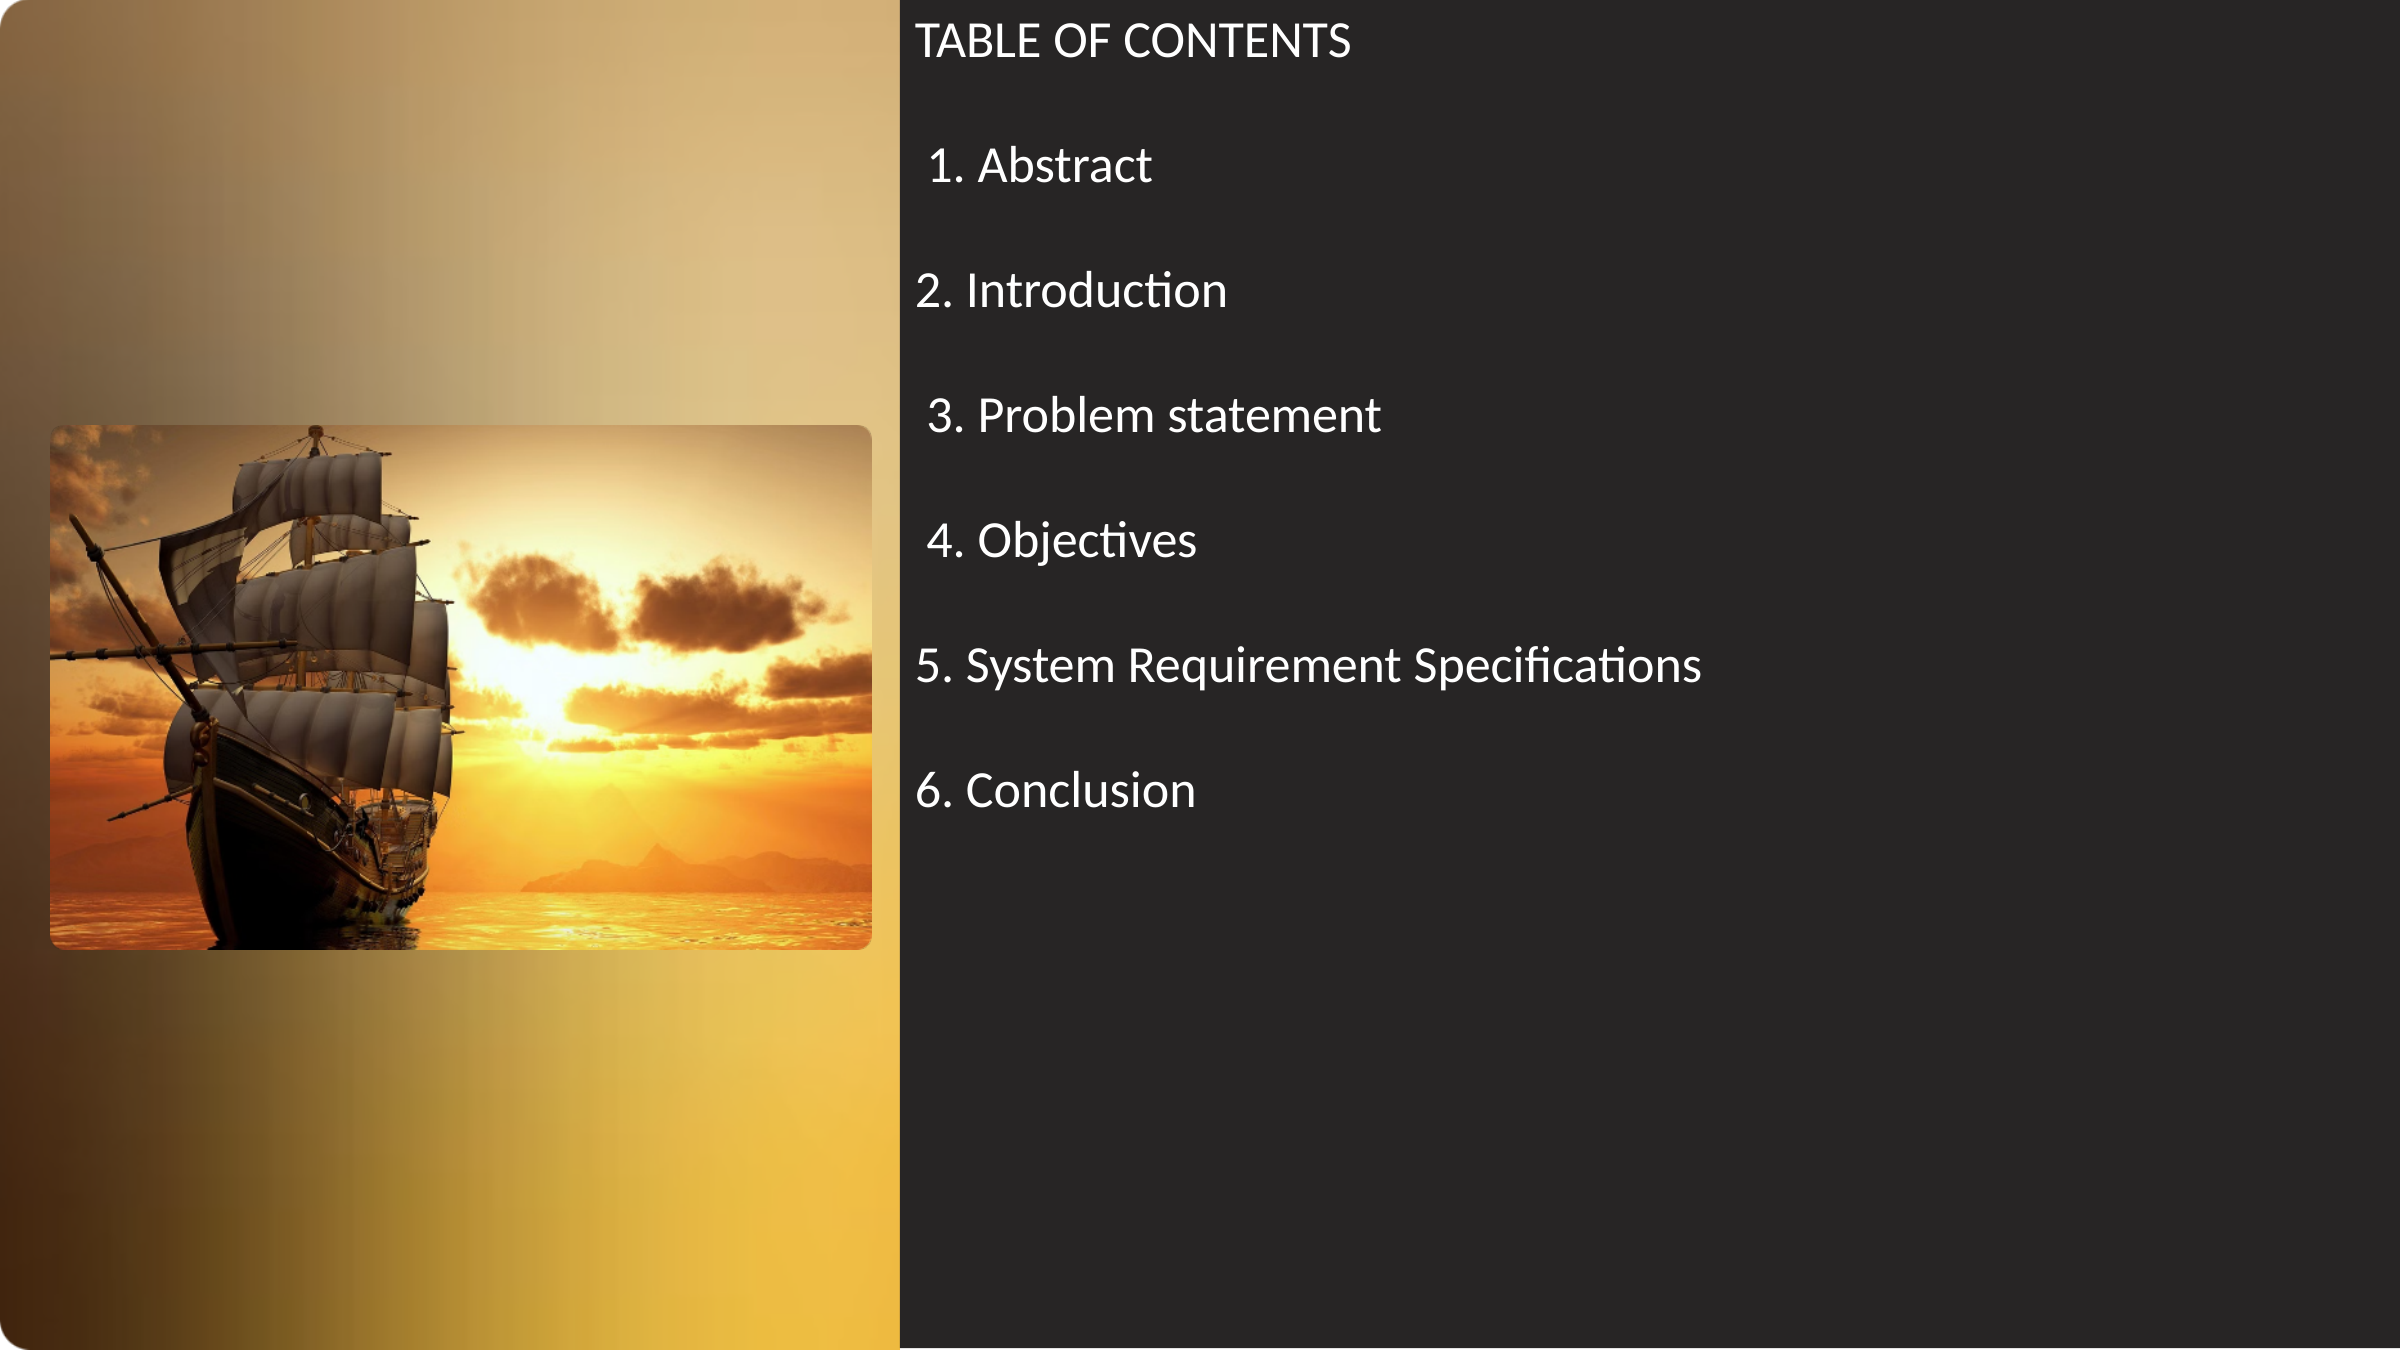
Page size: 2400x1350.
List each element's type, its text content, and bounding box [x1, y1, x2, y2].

text_box TABLE OF CONTENTS 1. Abstract 2. Introduction 3. Problem statement 4. Objectives 5. System Requirement Specifications 6. Conclusion [900, 0, 2400, 1349]
picture [0, 0, 900, 1350]
